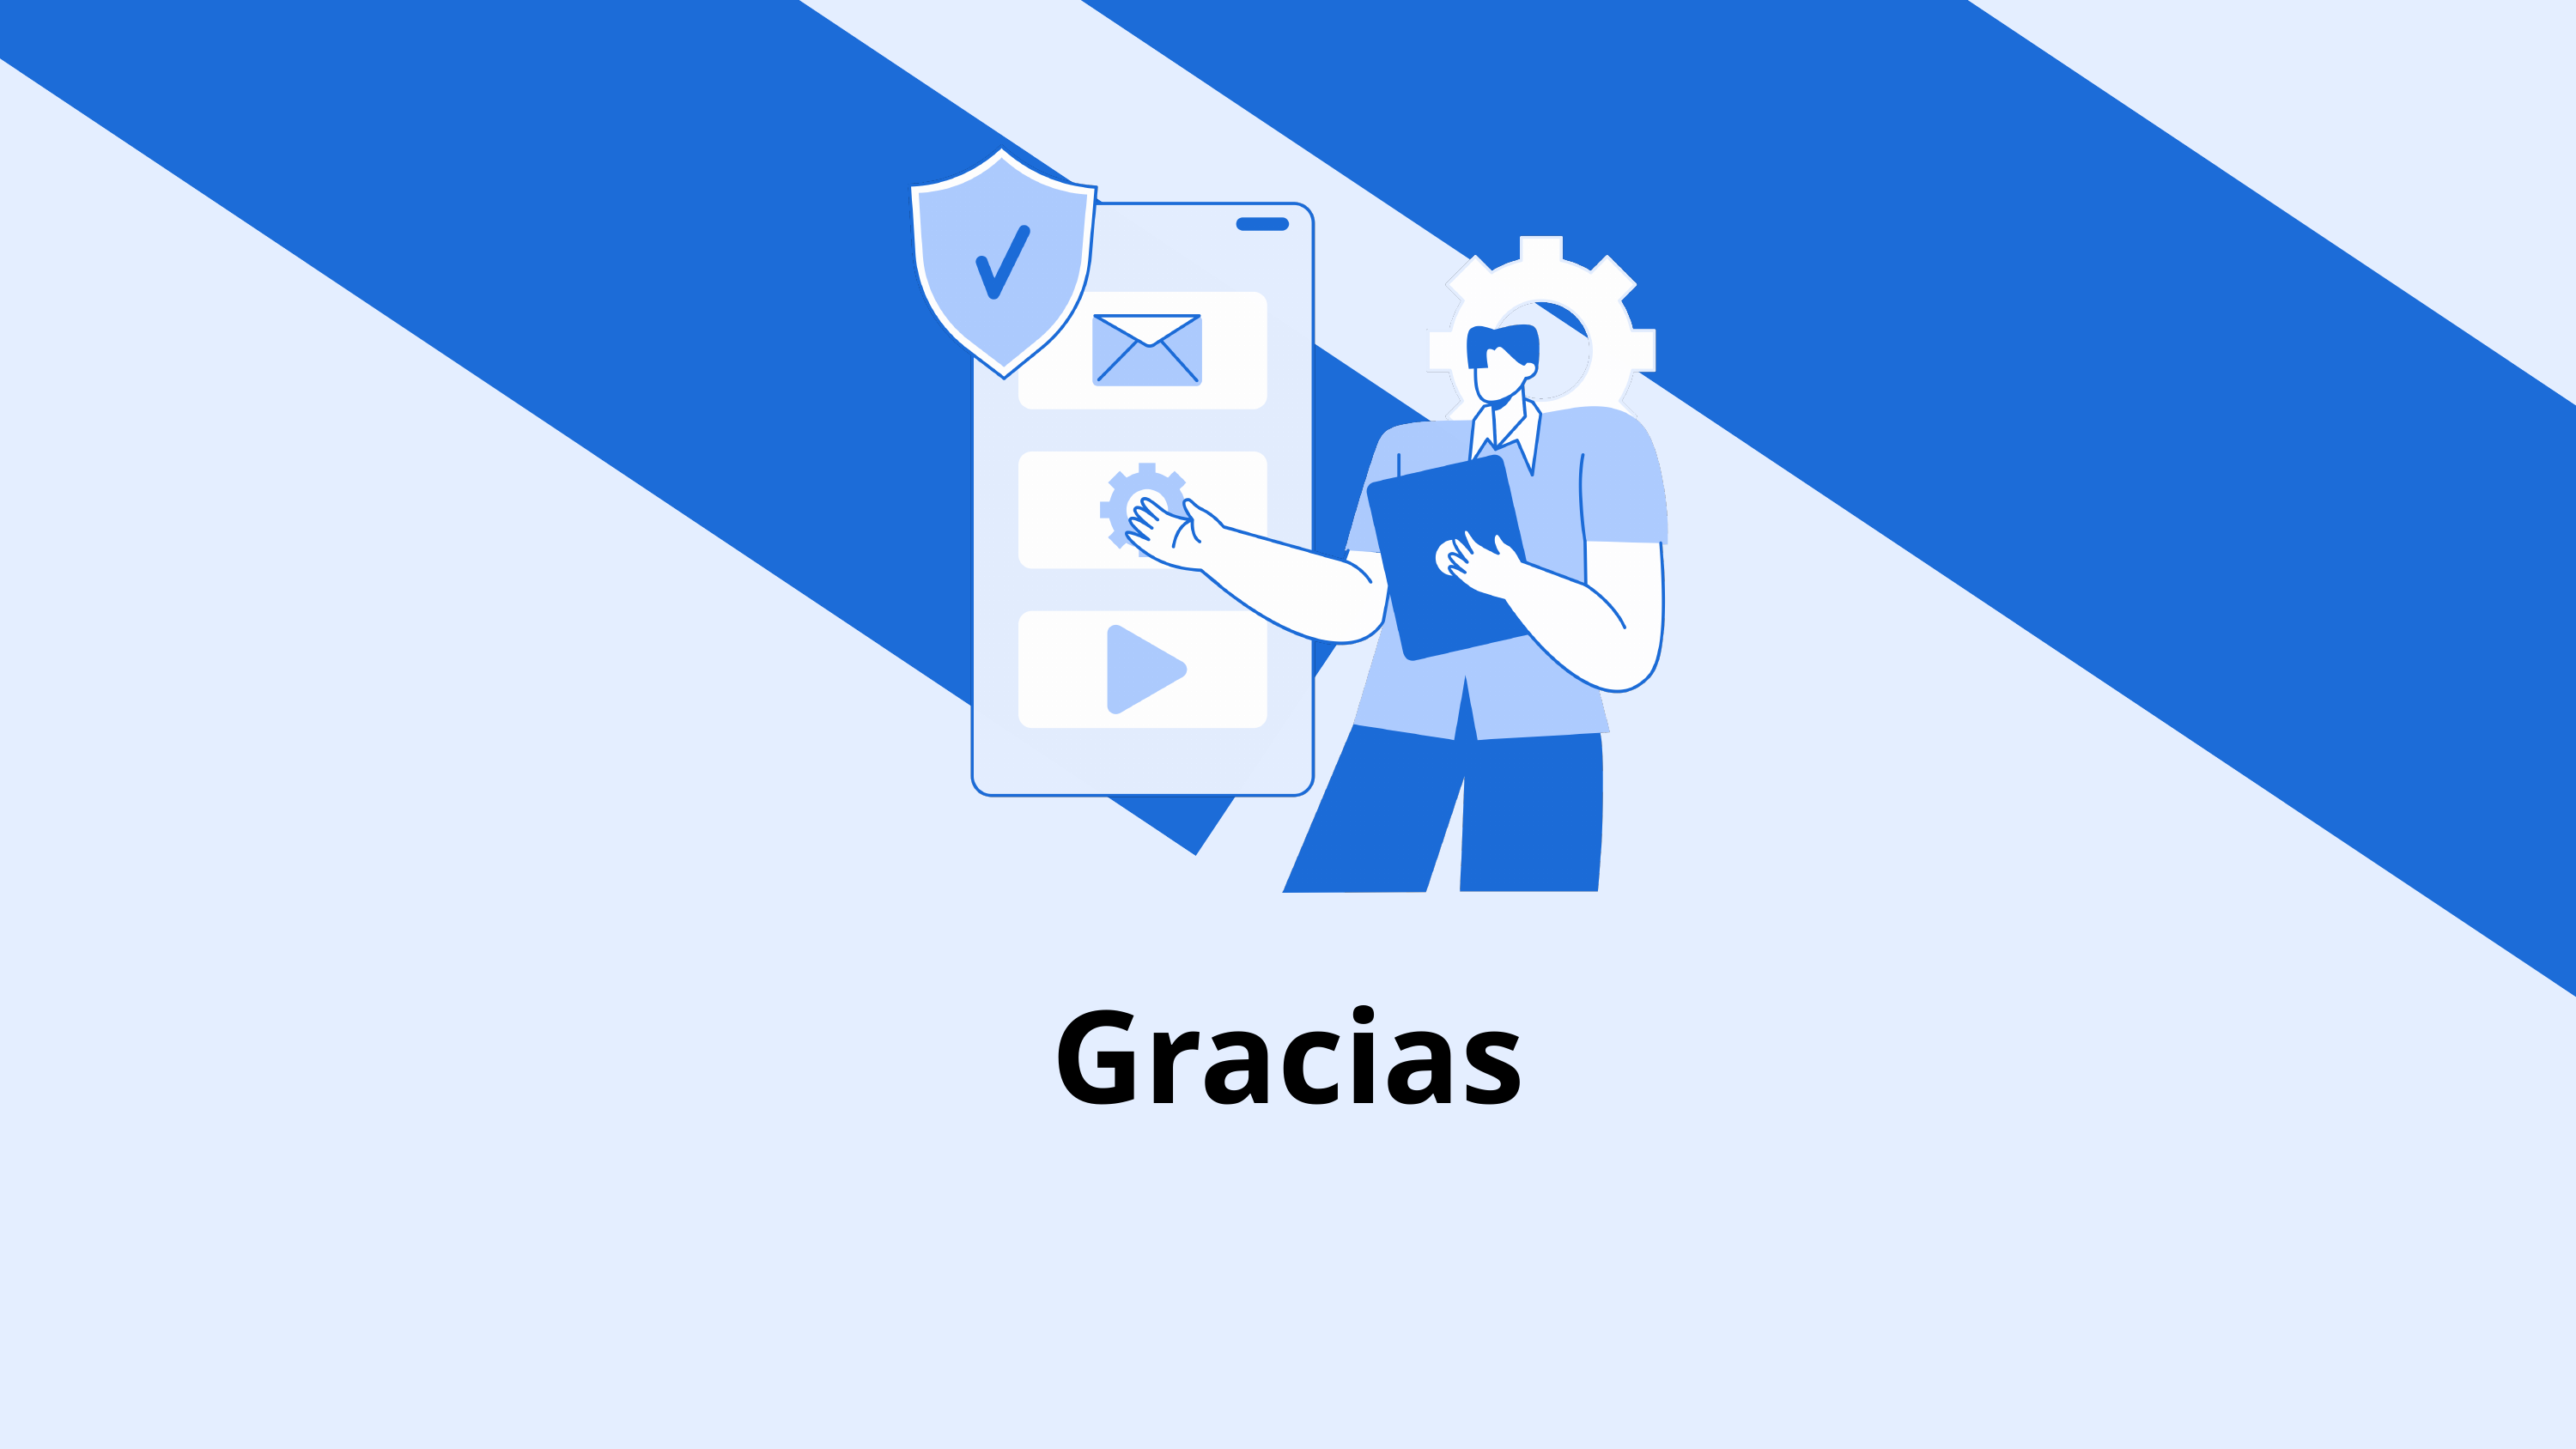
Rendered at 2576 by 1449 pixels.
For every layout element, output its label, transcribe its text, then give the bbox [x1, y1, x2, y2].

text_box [240, 0, 733, 1104]
text_box [908, 144, 1643, 893]
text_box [1649, 0, 2142, 1393]
text_box Gracias [763, 976, 1643, 1130]
